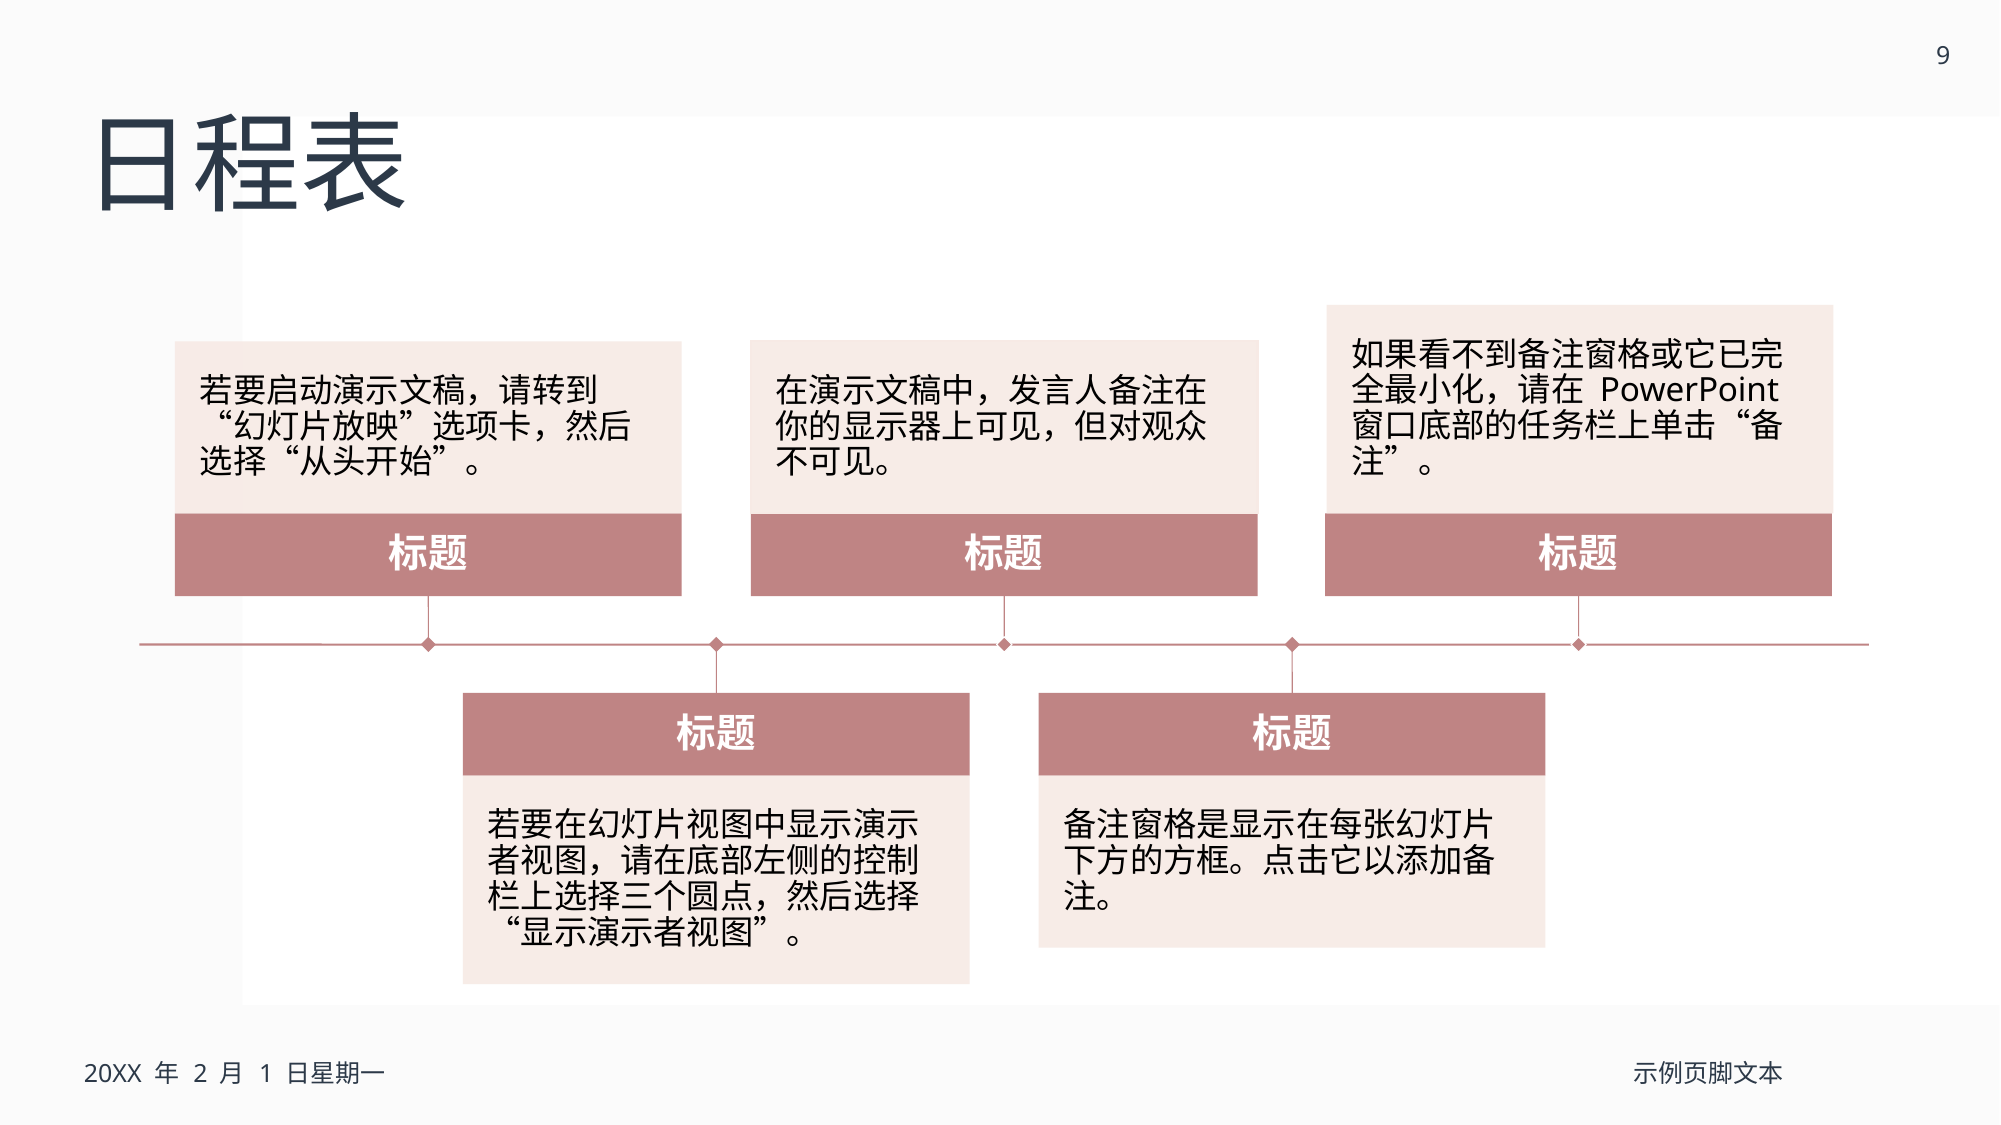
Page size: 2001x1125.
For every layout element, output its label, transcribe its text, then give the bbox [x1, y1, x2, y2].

title 日程表 [68, 59, 1799, 278]
footer 示例页脚文本 [618, 1020, 1799, 1125]
slide_number 9 [1886, 0, 2000, 113]
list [139, 299, 1869, 990]
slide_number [68, 1020, 519, 1125]
